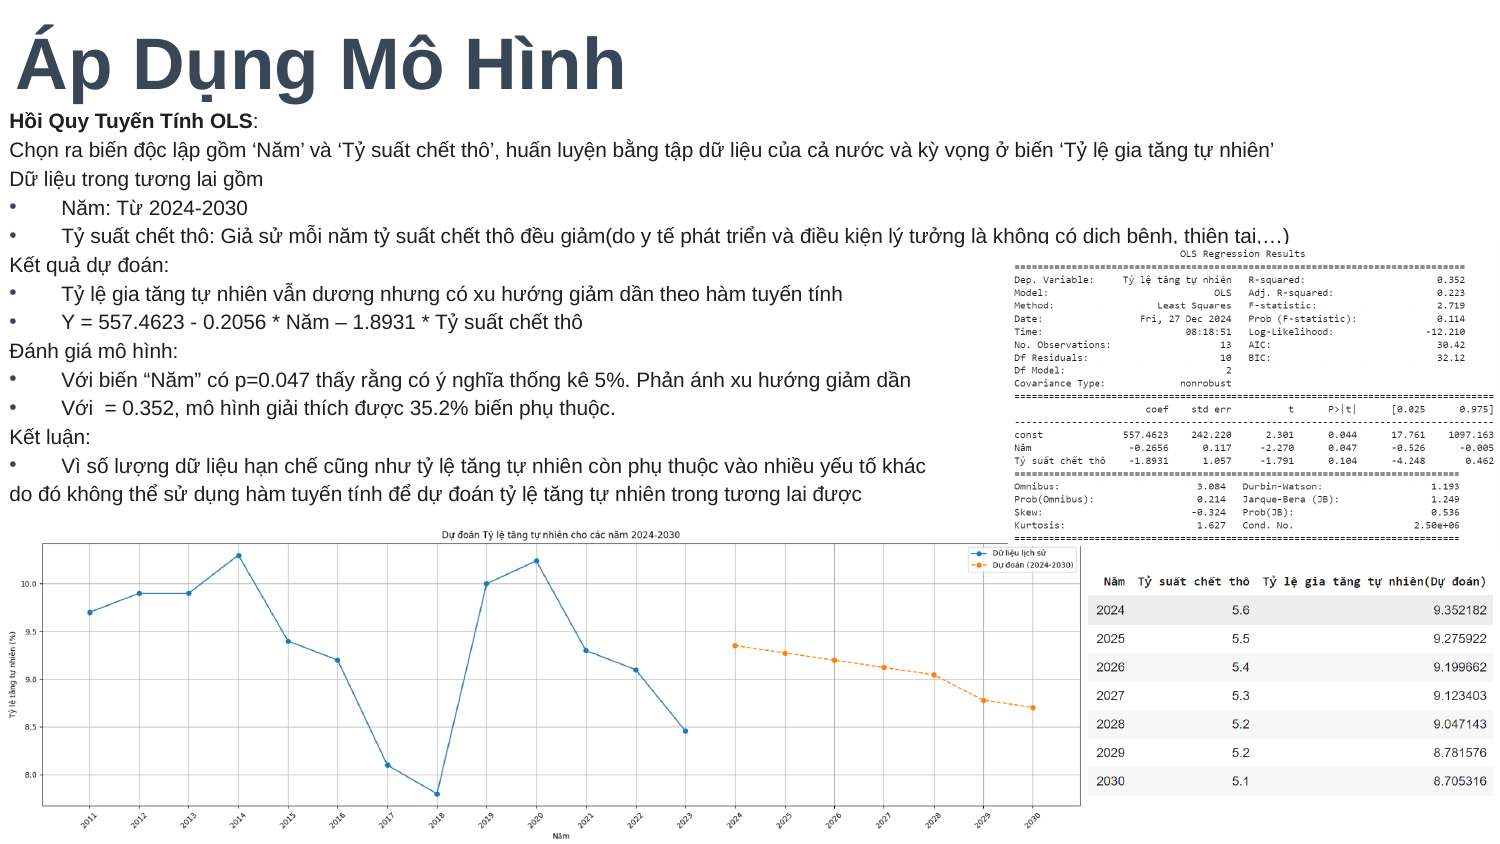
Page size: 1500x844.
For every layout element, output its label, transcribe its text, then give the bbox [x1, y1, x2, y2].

picture [0, 243, 1500, 844]
title Áp Dụng Mô Hình [0, 1, 911, 96]
